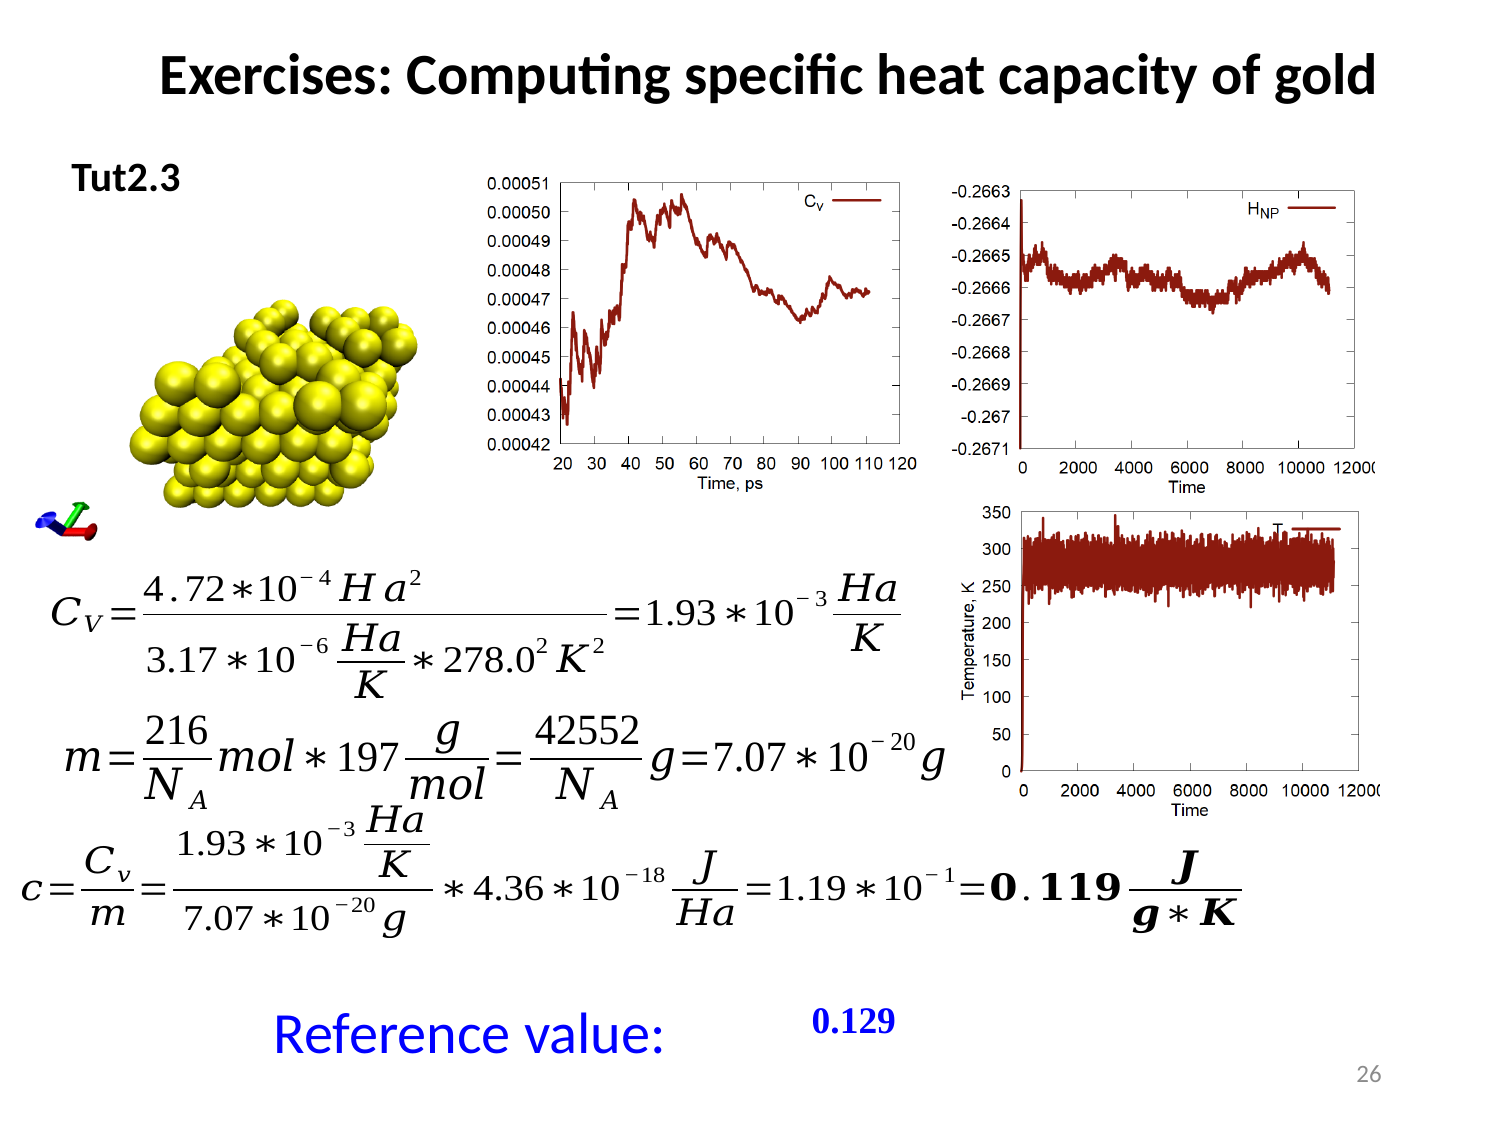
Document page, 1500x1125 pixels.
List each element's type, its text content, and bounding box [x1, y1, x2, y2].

text_box Tut2.3 [56, 142, 196, 207]
picture [947, 174, 1380, 819]
picture [20, 166, 921, 602]
text_box Exercises: Computing specific heat capacity of gold [145, 28, 1394, 114]
slide_number 26 [1059, 1042, 1397, 1103]
text_box Reference value: [259, 987, 695, 1073]
